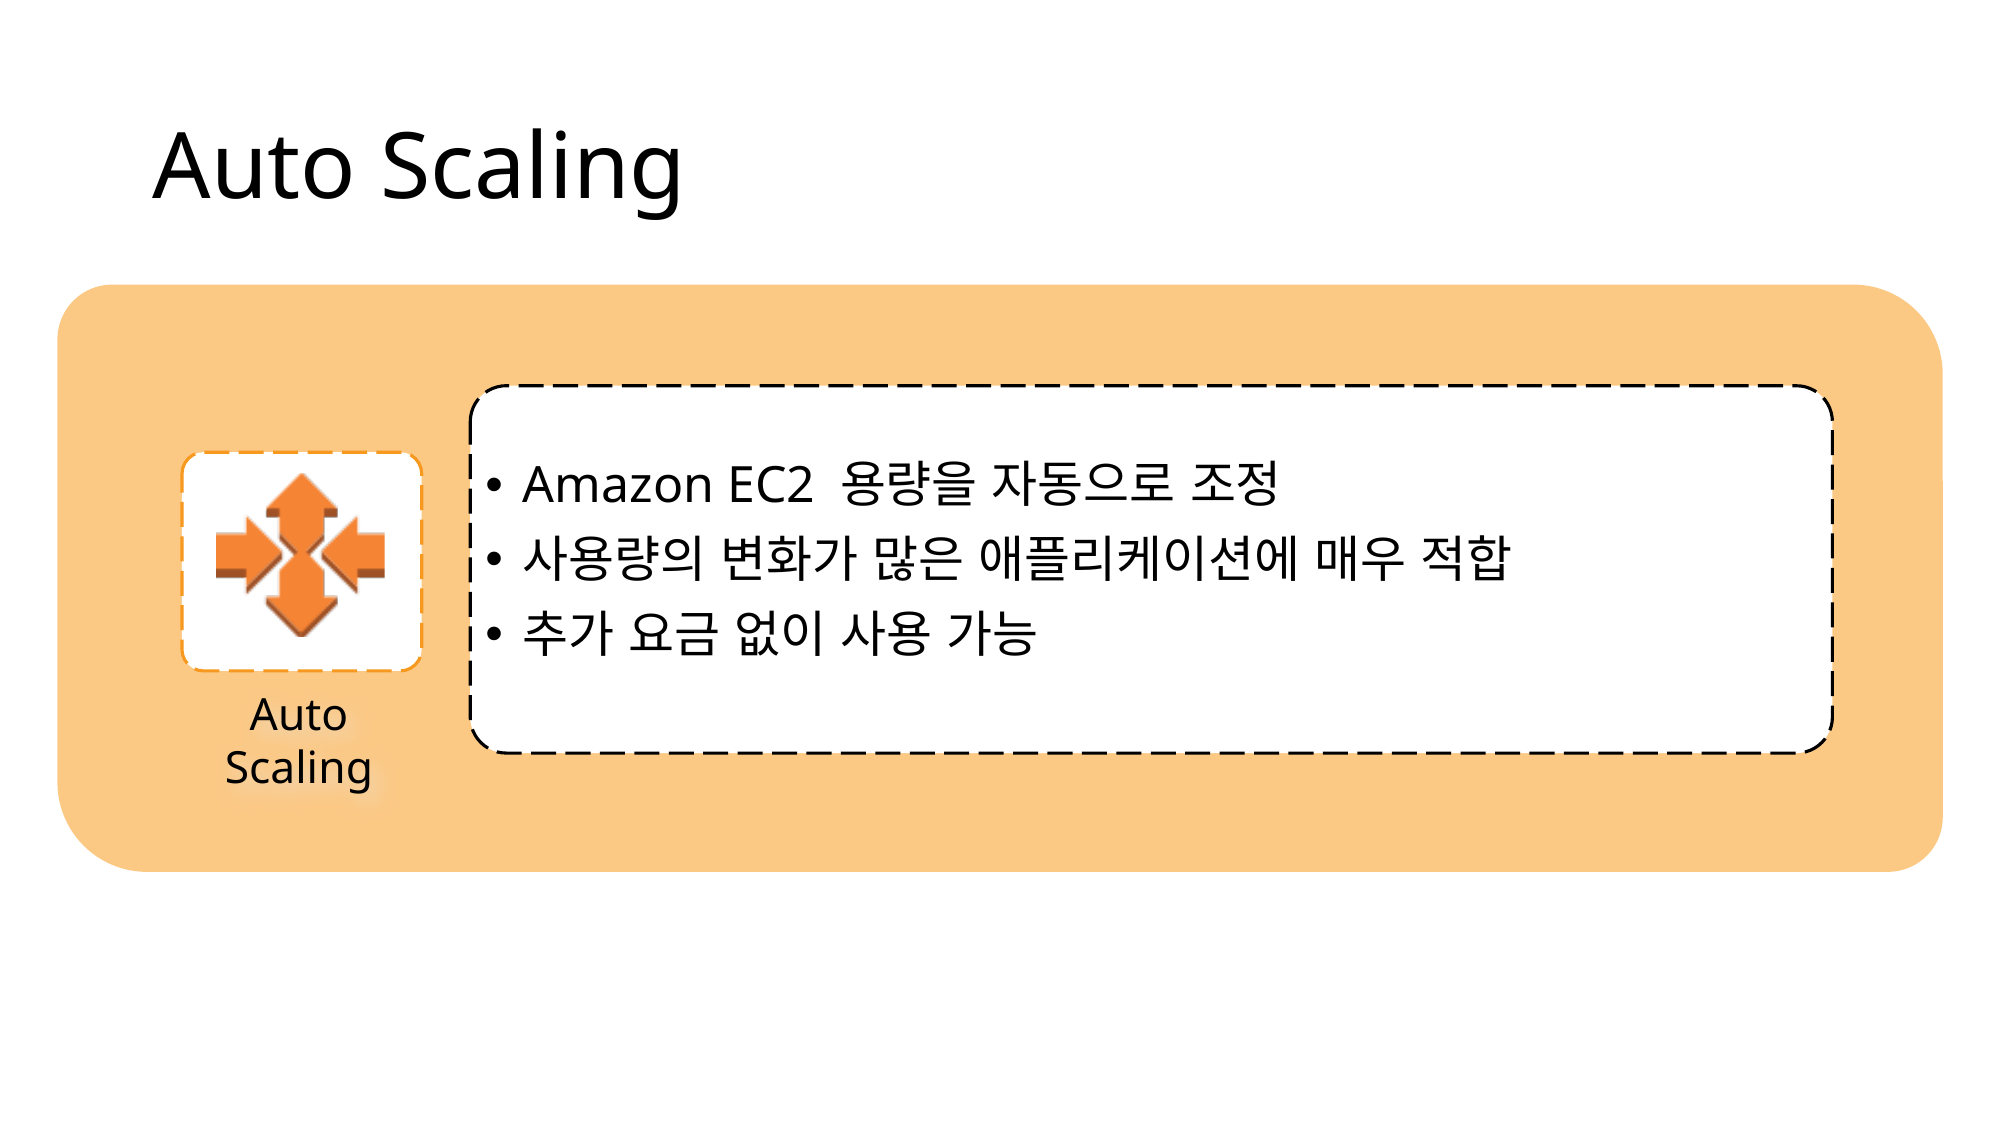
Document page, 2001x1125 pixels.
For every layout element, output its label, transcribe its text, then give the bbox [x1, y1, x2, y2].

title Auto Scaling [137, 59, 1863, 278]
picture [216, 473, 385, 637]
text_box [181, 451, 423, 666]
list Amazon EC2 용량을 자동으로 조정 사용량의 변화가 많은 애플리케이션에 매우 적합 추가 요금 없이 사용 가능 [470, 452, 1833, 715]
text_box Auto Scaling [185, 666, 412, 813]
text_box [56, 283, 1944, 873]
text_box [469, 711, 1833, 754]
text_box [469, 385, 1833, 452]
